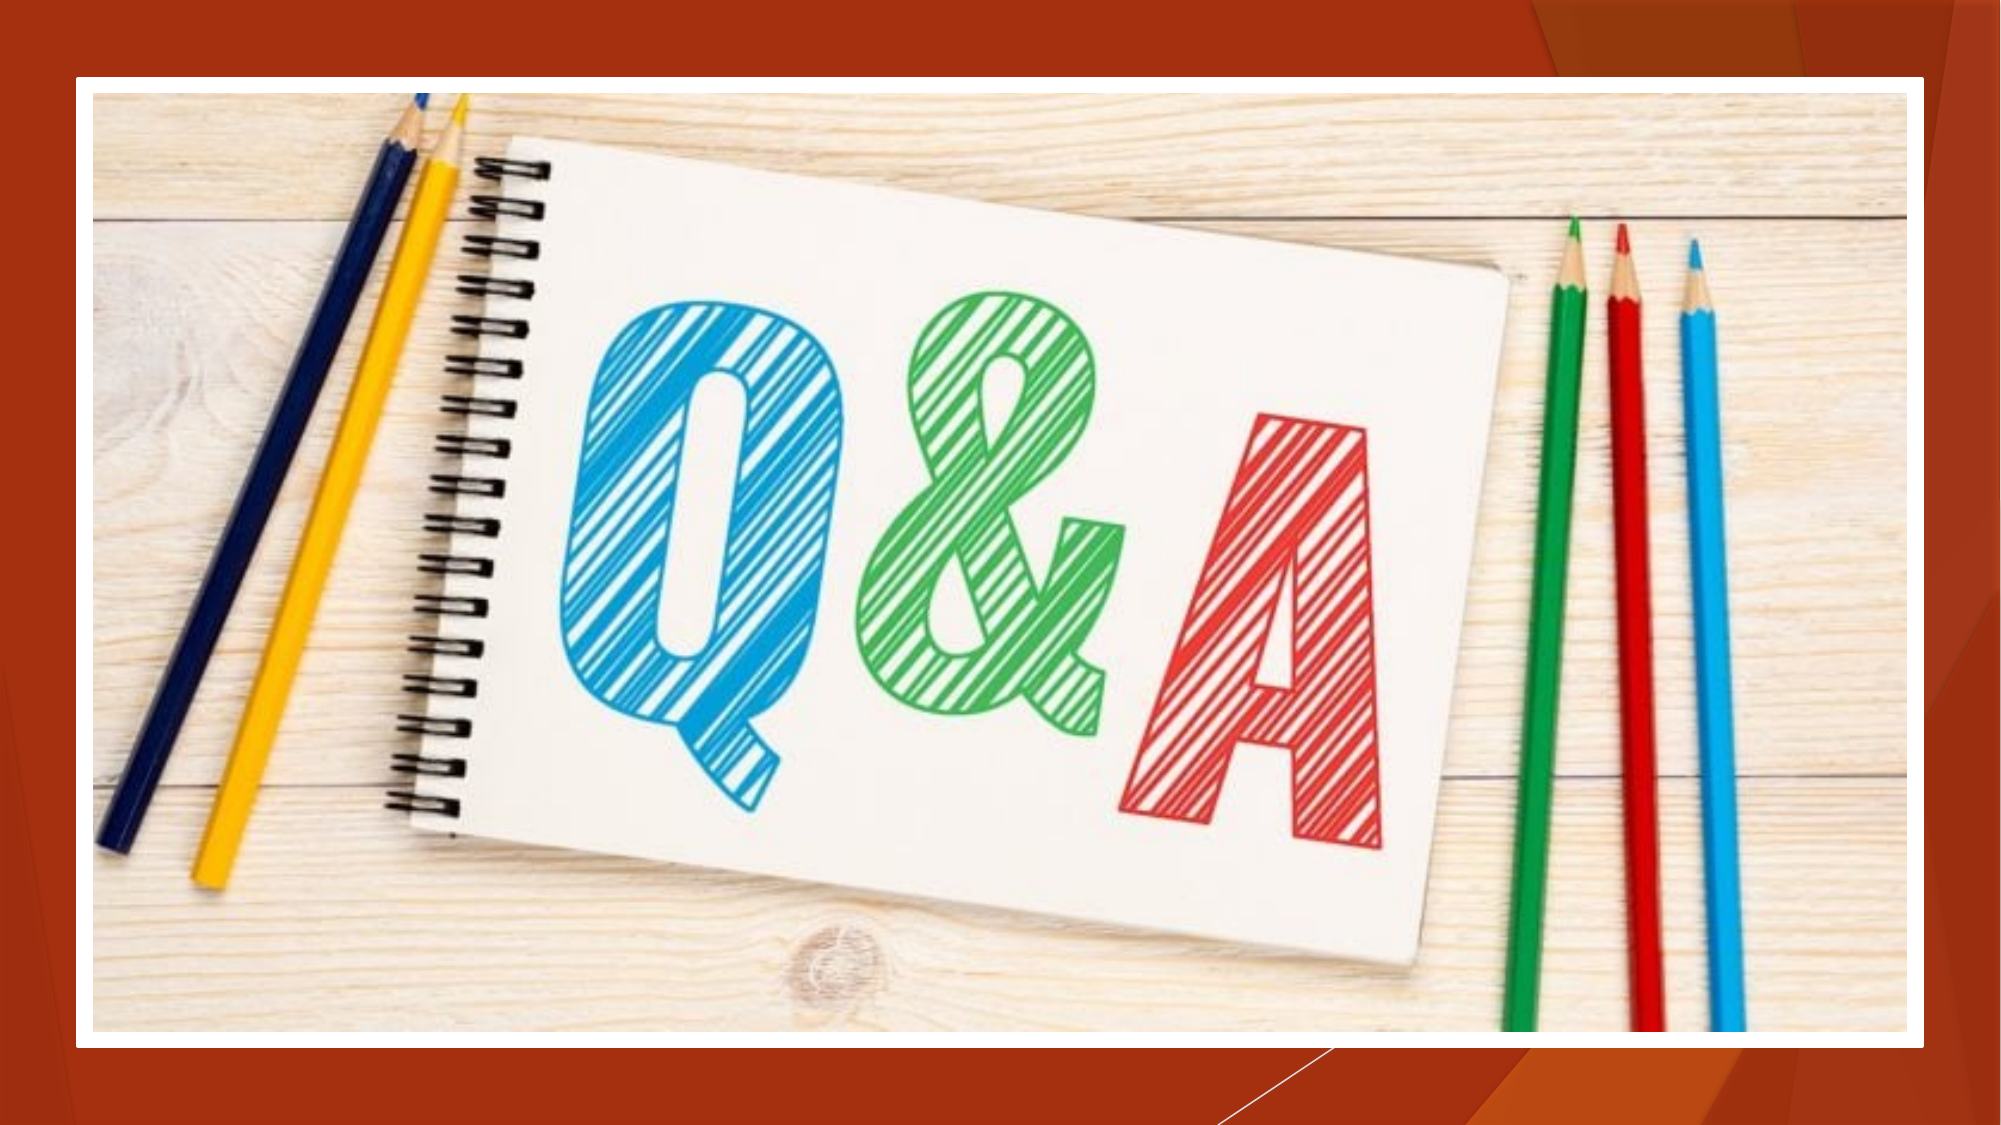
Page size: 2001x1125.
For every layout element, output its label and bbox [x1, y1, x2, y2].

text_box [0, 0, 2000, 1125]
list [92, 93, 1908, 1032]
